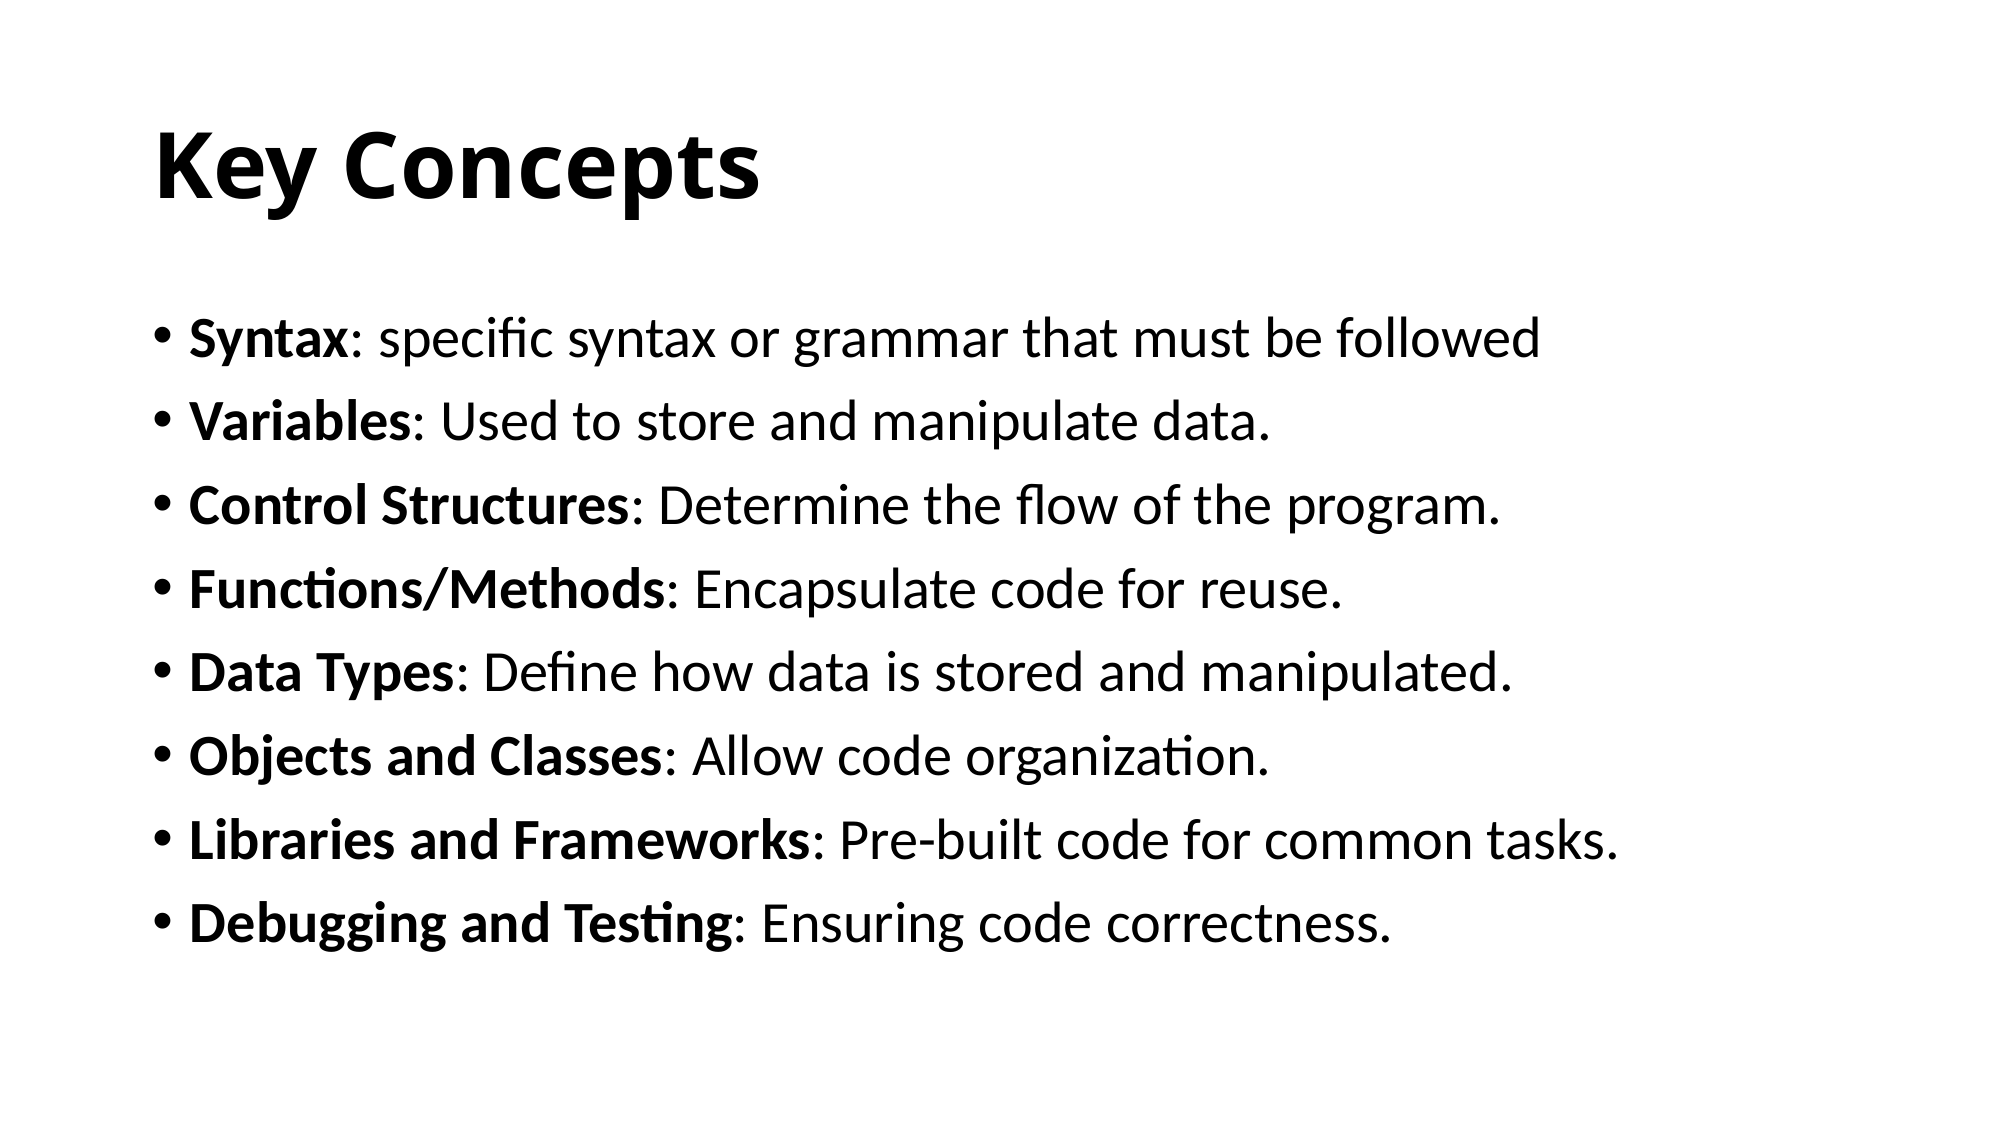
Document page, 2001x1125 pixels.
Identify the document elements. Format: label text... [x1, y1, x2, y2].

text_box Syntax: specific syntax or grammar that must be followed Variables: Used to store and manipulate data. Control Structures: Determine the flow of the program. Functions/Methods: Encapsulate code for reuse. Data Types: Define how data is stored and manipulated. Objects and Classes: Allow code organization. Libraries and Frameworks: Pre-built code for common tasks. Debugging and Testing: Ensuring code correctness. [137, 299, 1863, 1014]
title Key Concepts [137, 59, 1863, 278]
